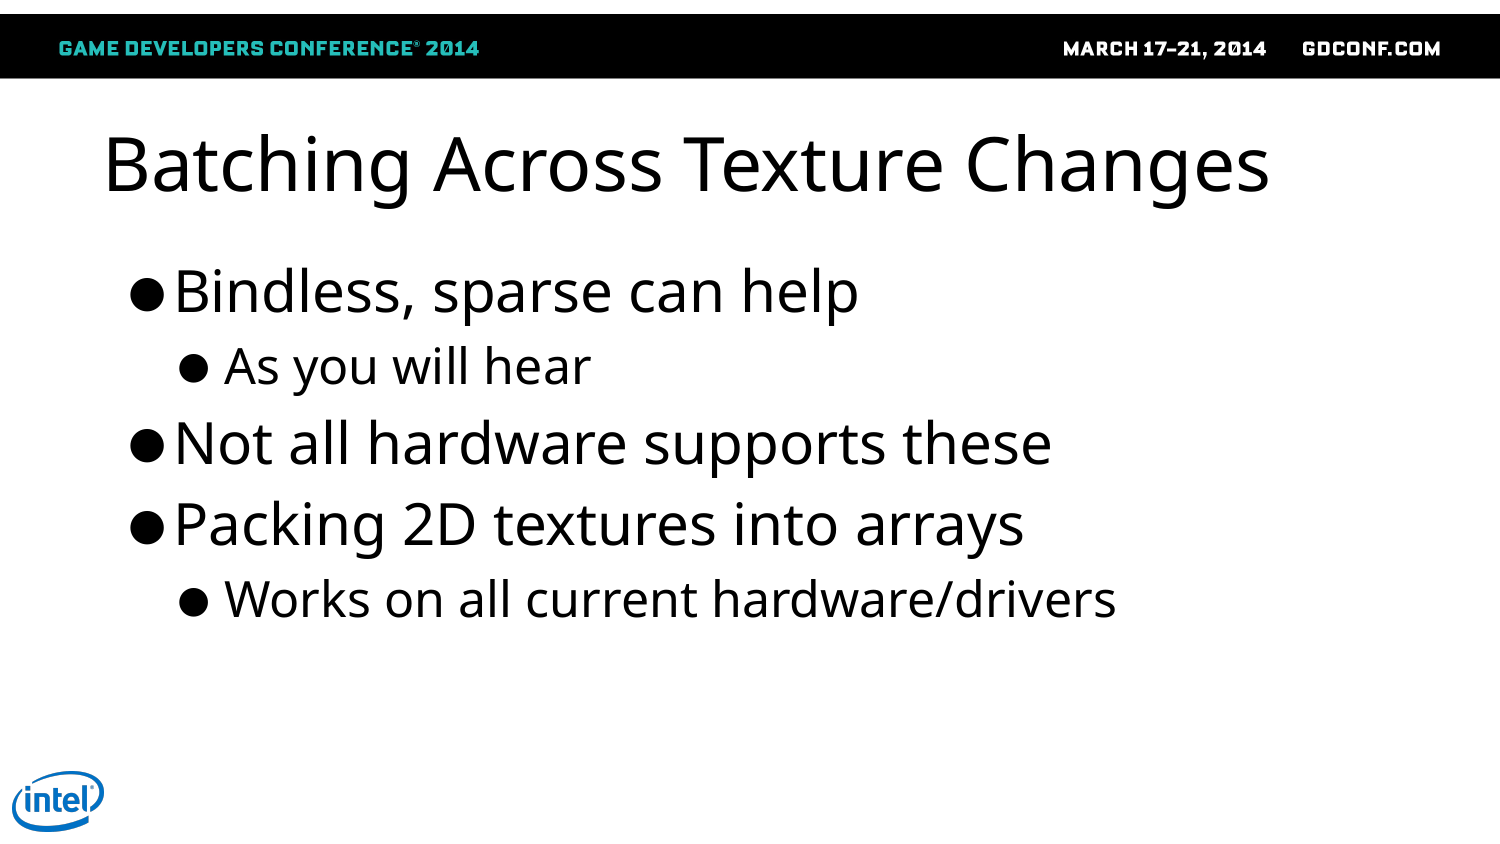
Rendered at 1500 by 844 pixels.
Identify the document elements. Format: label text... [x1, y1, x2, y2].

list Bindless, sparse can help As you will hear Not all hardware supports these Packing 2D textures into arrays Works on all current hardware/drivers [87, 246, 1413, 697]
title Batching Across Texture Changes [87, 109, 1413, 238]
picture [0, 0, 1500, 844]
